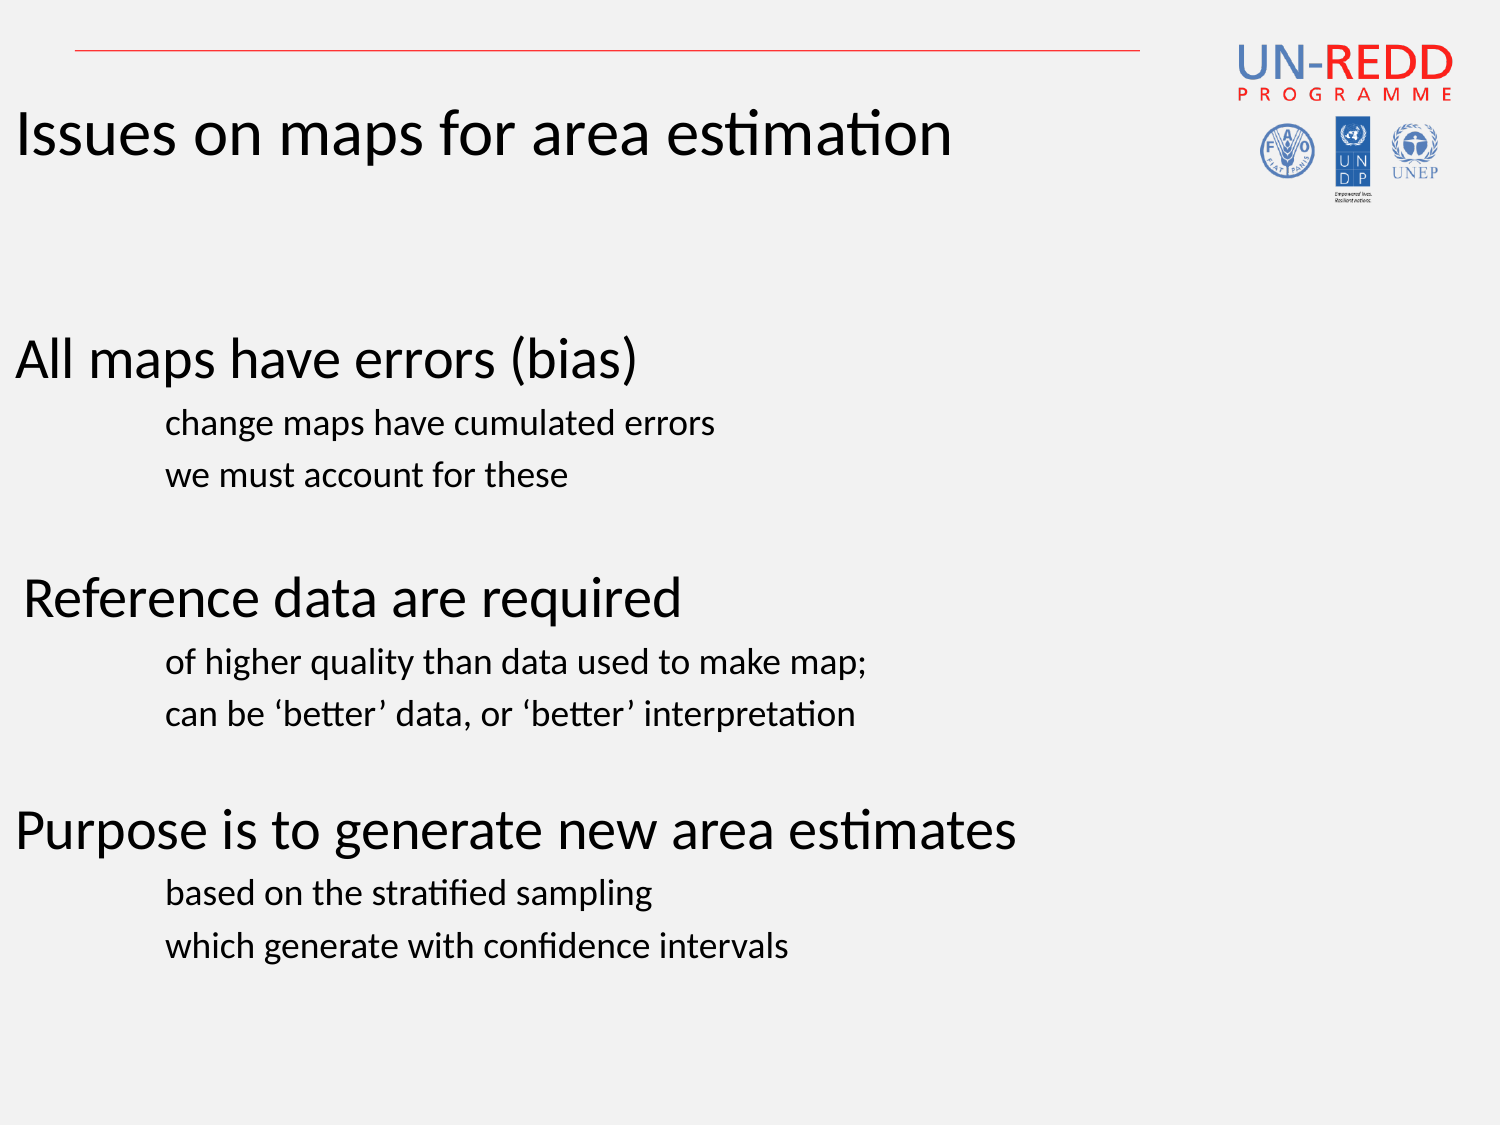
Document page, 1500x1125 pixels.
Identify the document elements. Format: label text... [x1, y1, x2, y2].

picture [1234, 37, 1463, 105]
picture [1260, 116, 1438, 210]
list All maps have errors (bias) change maps have cumulated errors we must account for these Reference data are required of higher quality than data used to make map; can be ‘better’ data, or ‘better’ interpretation Purpose is to generate new area estimates based on the stratified sampling which generate with confidence intervals [0, 312, 1350, 975]
title Issues on maps for area estimation [0, 50, 1138, 208]
